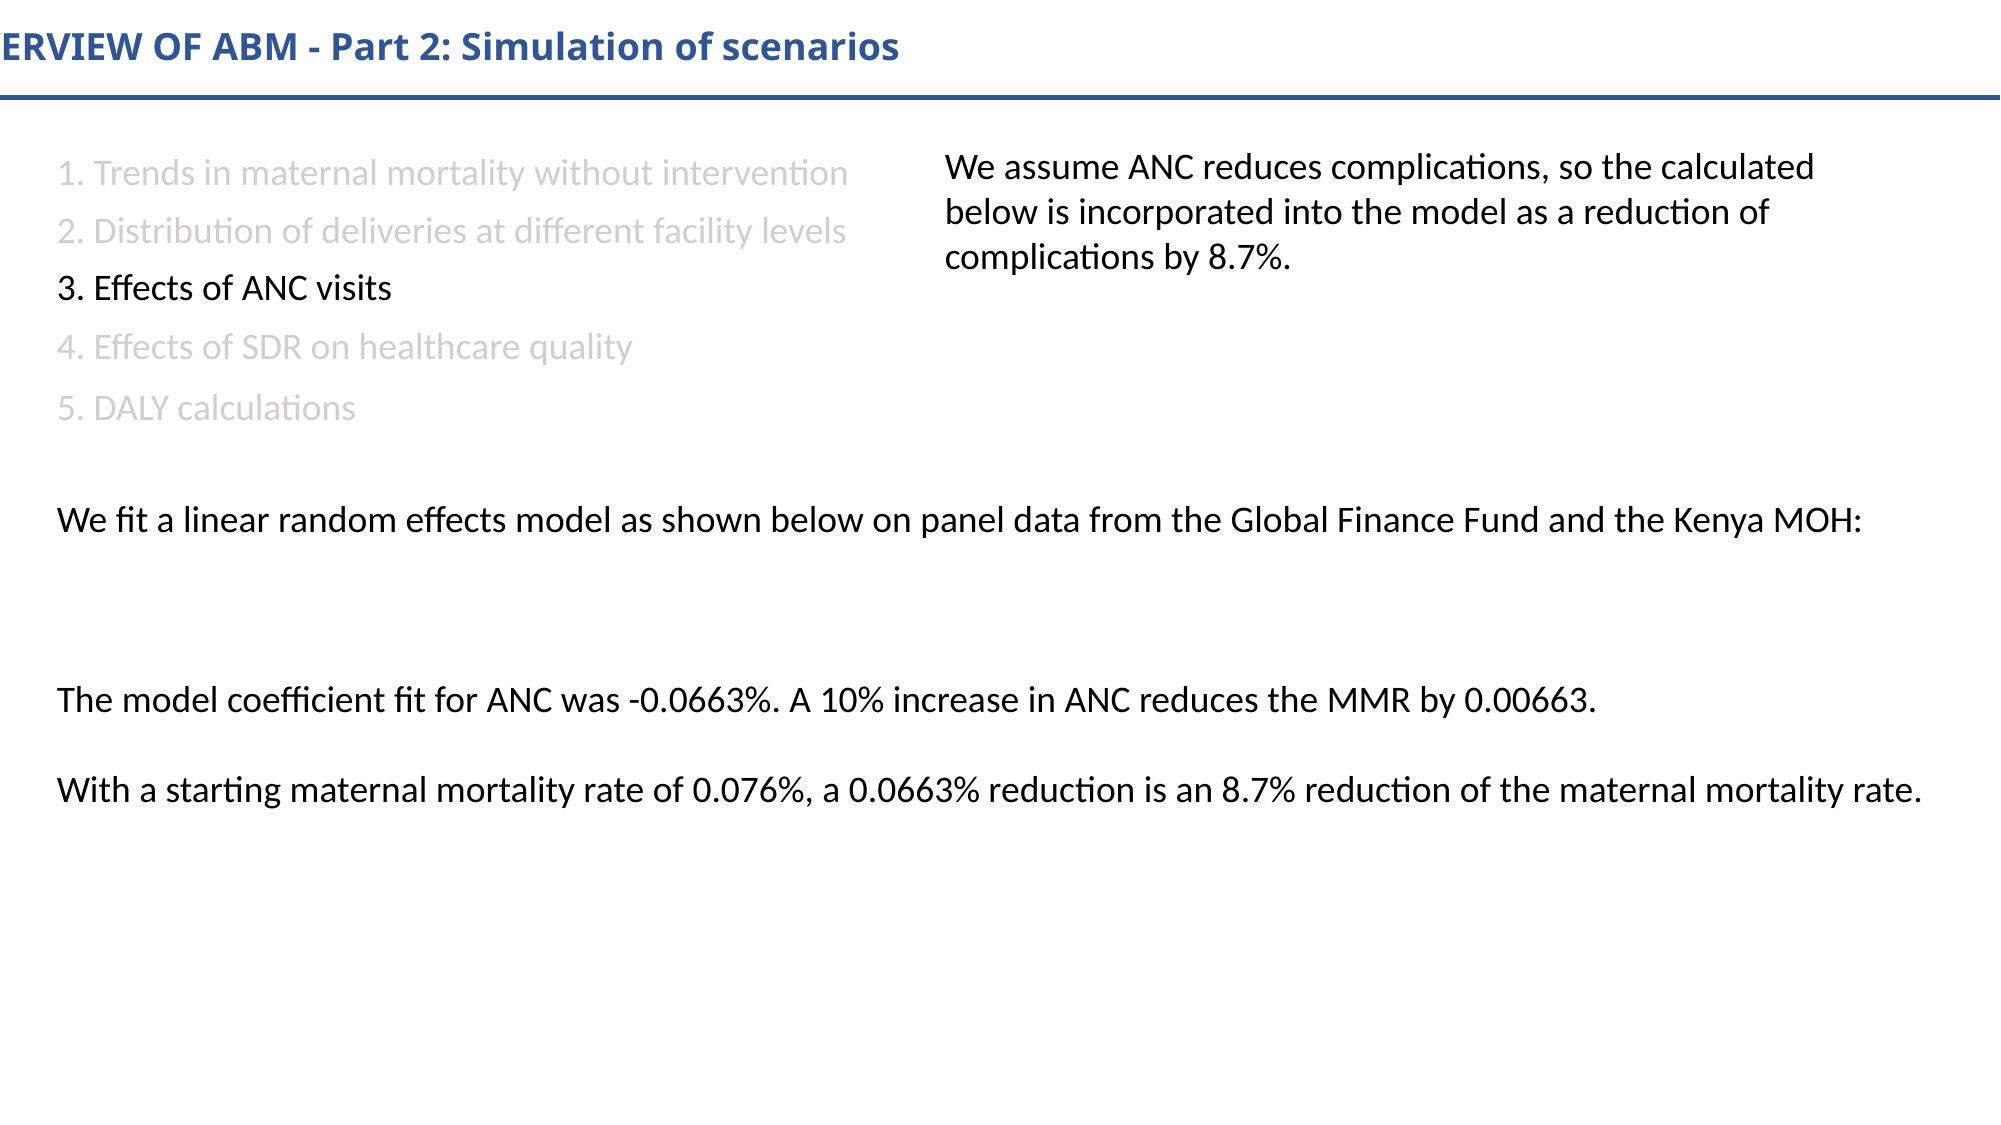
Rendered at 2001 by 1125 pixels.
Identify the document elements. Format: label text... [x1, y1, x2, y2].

text_box 2. Distribution of deliveries at different facility levels [42, 200, 904, 255]
text_box We assume ANC reduces complications, so the calculated below is incorporated into the model as a reduction of complications by 8.7%. [930, 134, 1932, 285]
text_box 5. DALY calculations [42, 375, 810, 436]
text_box 1. Trends in maternal mortality without intervention [42, 140, 904, 200]
text_box 3. Effects of ANC visits [42, 255, 904, 316]
text_box 4. Effects of SDR on healthcare quality [42, 314, 810, 375]
text_box OVERVIEW OF ABM - Part 2: Simulation of scenarios [0, 15, 916, 76]
